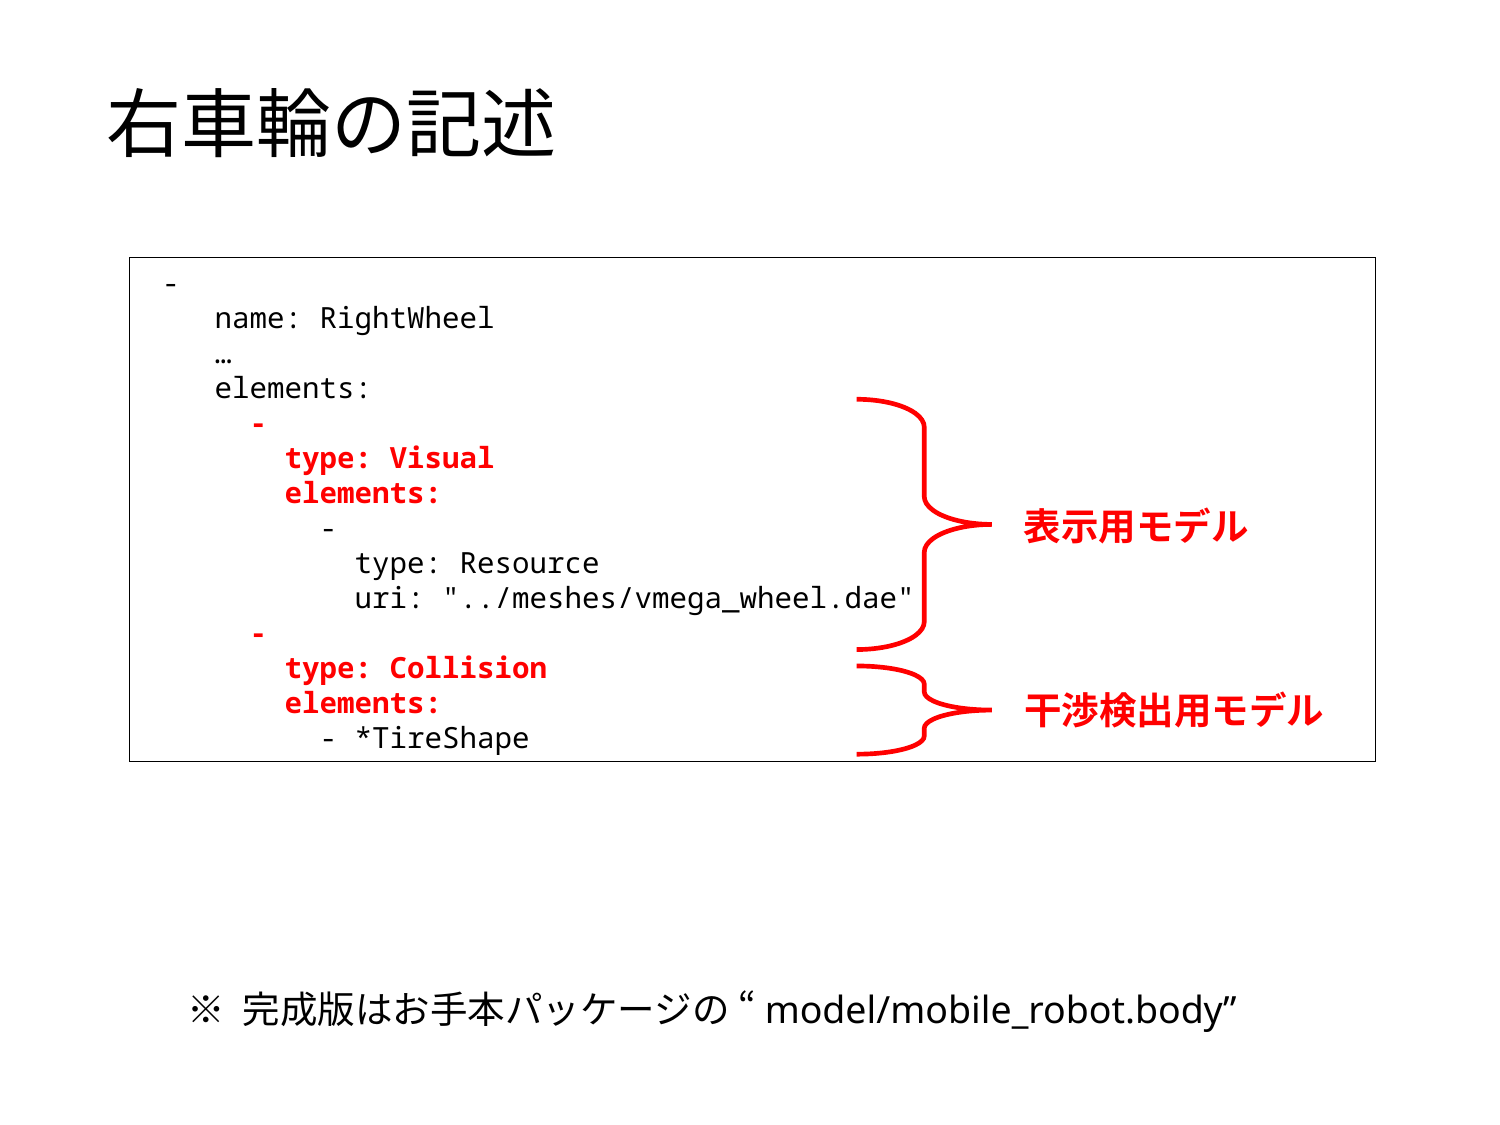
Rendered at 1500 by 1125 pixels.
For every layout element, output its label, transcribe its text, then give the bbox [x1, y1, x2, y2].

text_box [856, 665, 992, 755]
text_box 干渉検出用モデル [1009, 679, 1340, 740]
text_box 表示用モデル [1009, 495, 1264, 556]
title 右車輪の記述 [91, 18, 1386, 236]
text_box [856, 398, 992, 651]
text_box - name: RightWheel … elements: - type: Visual elements: - type: Resource uri: "../meshes/vmega_wheel.dae" - type: Collision elements: - *TireShape [129, 257, 1376, 762]
text_box ※ 完成版はお手本パッケージの “model/mobile_robot.body” [173, 978, 1252, 1039]
